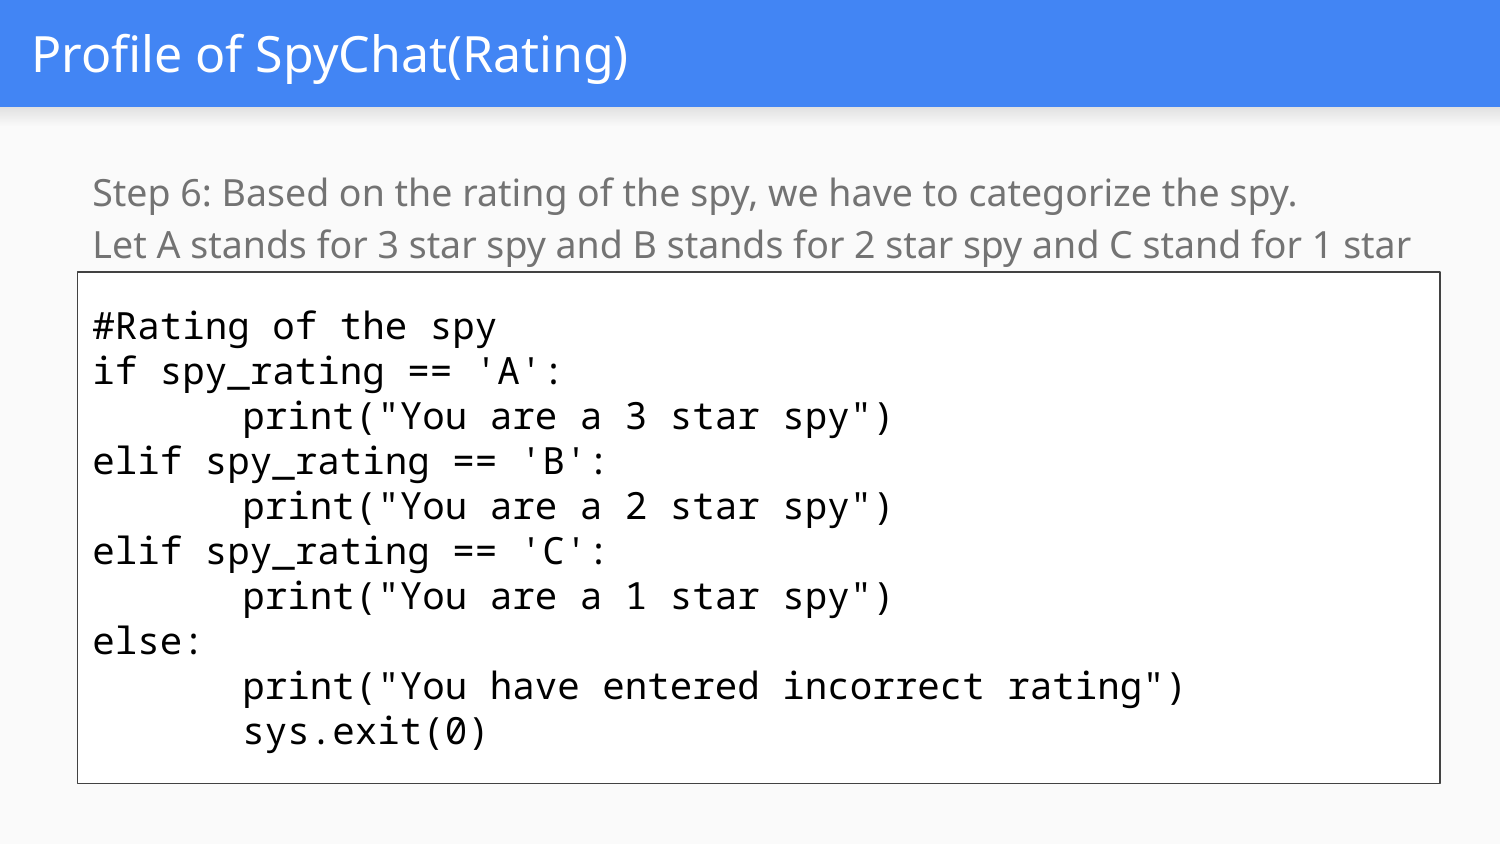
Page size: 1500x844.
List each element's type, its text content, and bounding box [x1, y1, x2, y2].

title Profile of SpyChat(Rating) [16, 2, 1464, 102]
list Step 6: Based on the rating of the spy, we have to categorize the spy. Let A stands for 3 star spy and B stands for 2 star spy and C stand for 1 star spy [77, 147, 1440, 271]
text_box #Rating of the spy if spy_rating == 'A': print("You are a 3 star spy") elif spy_rating == 'B': print("You are a 2 star spy") elif spy_rating == 'C': print("You are a 1 star spy") else: print("You have entered incorrect rating") sys.exit(0) [77, 271, 1440, 784]
